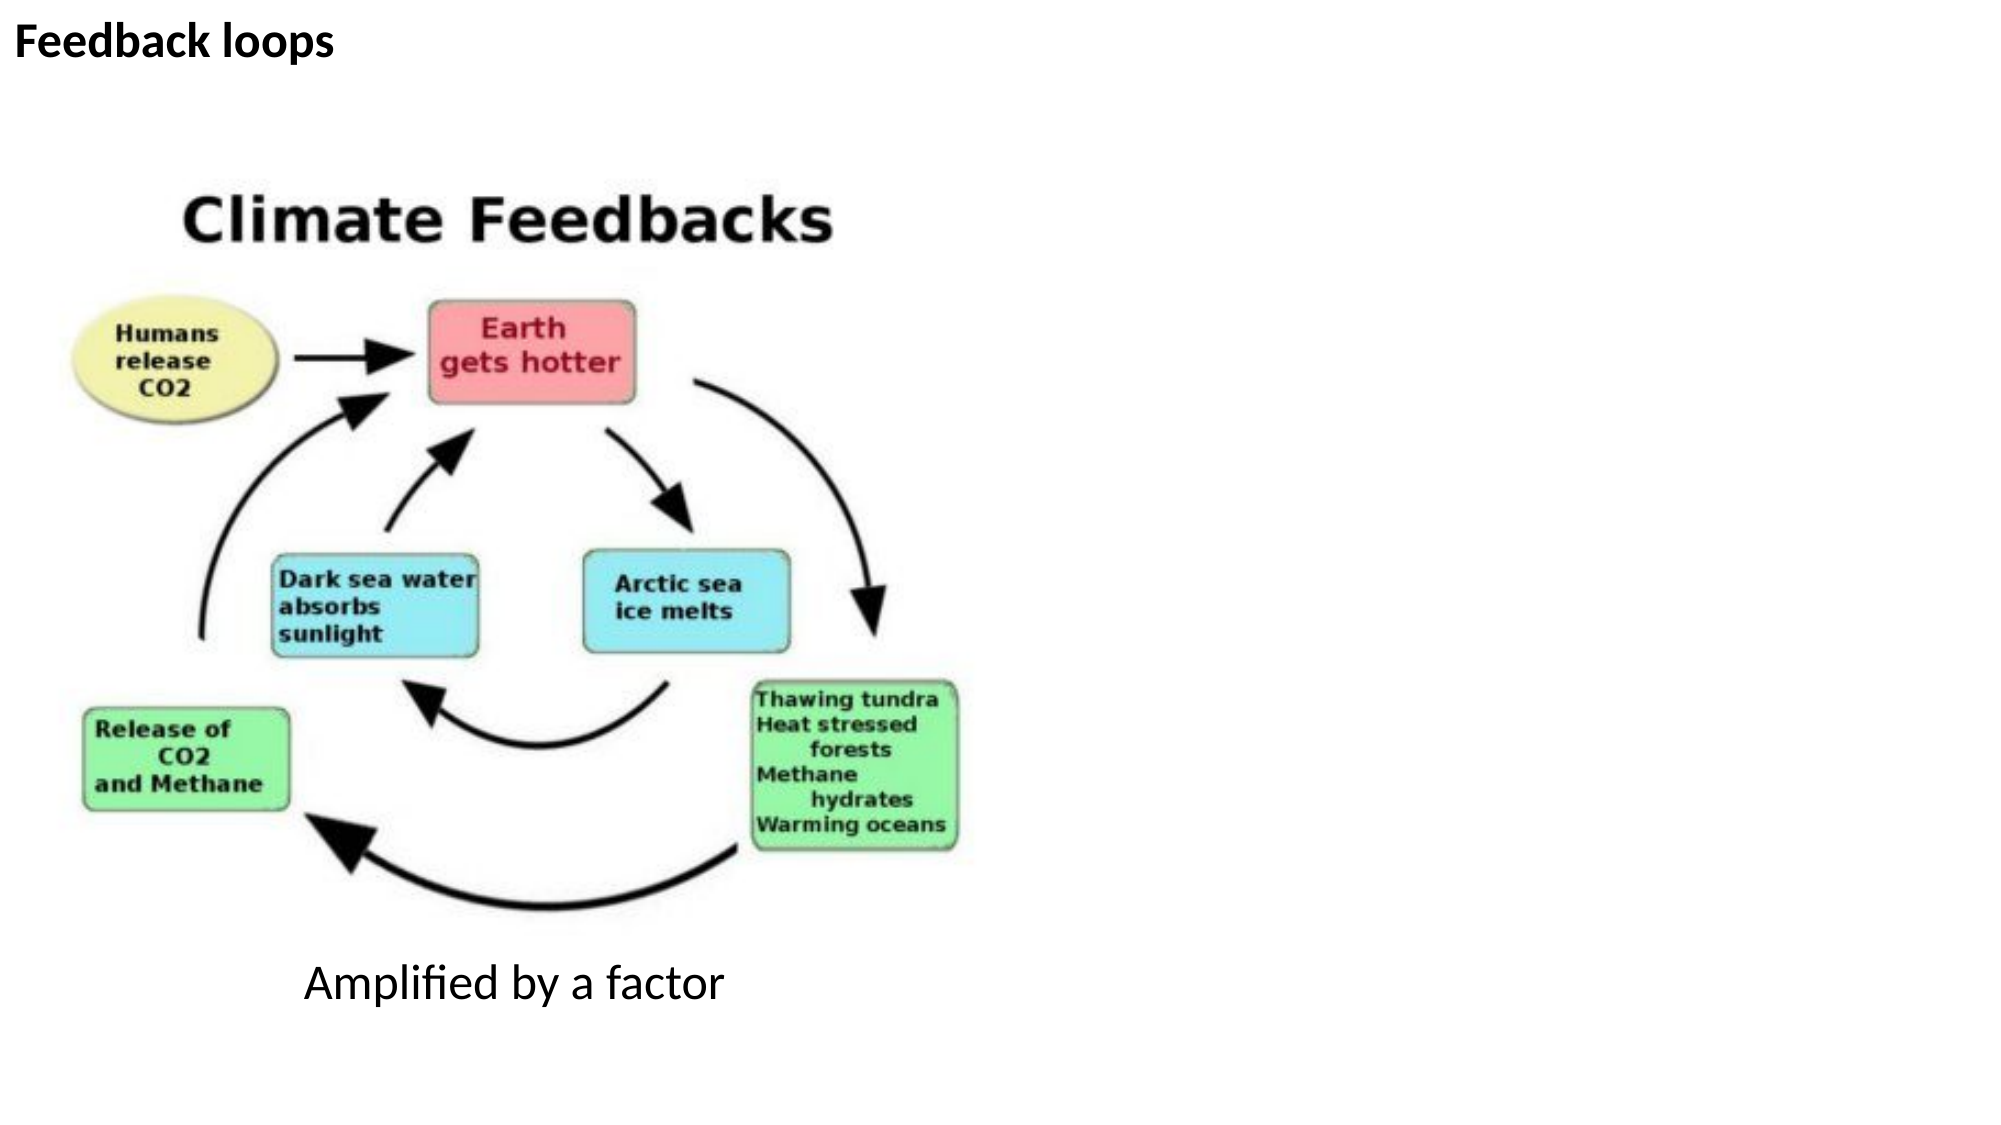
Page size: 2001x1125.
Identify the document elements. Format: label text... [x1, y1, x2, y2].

picture [25, 162, 1016, 942]
text_box Feedback loops [0, 0, 415, 75]
